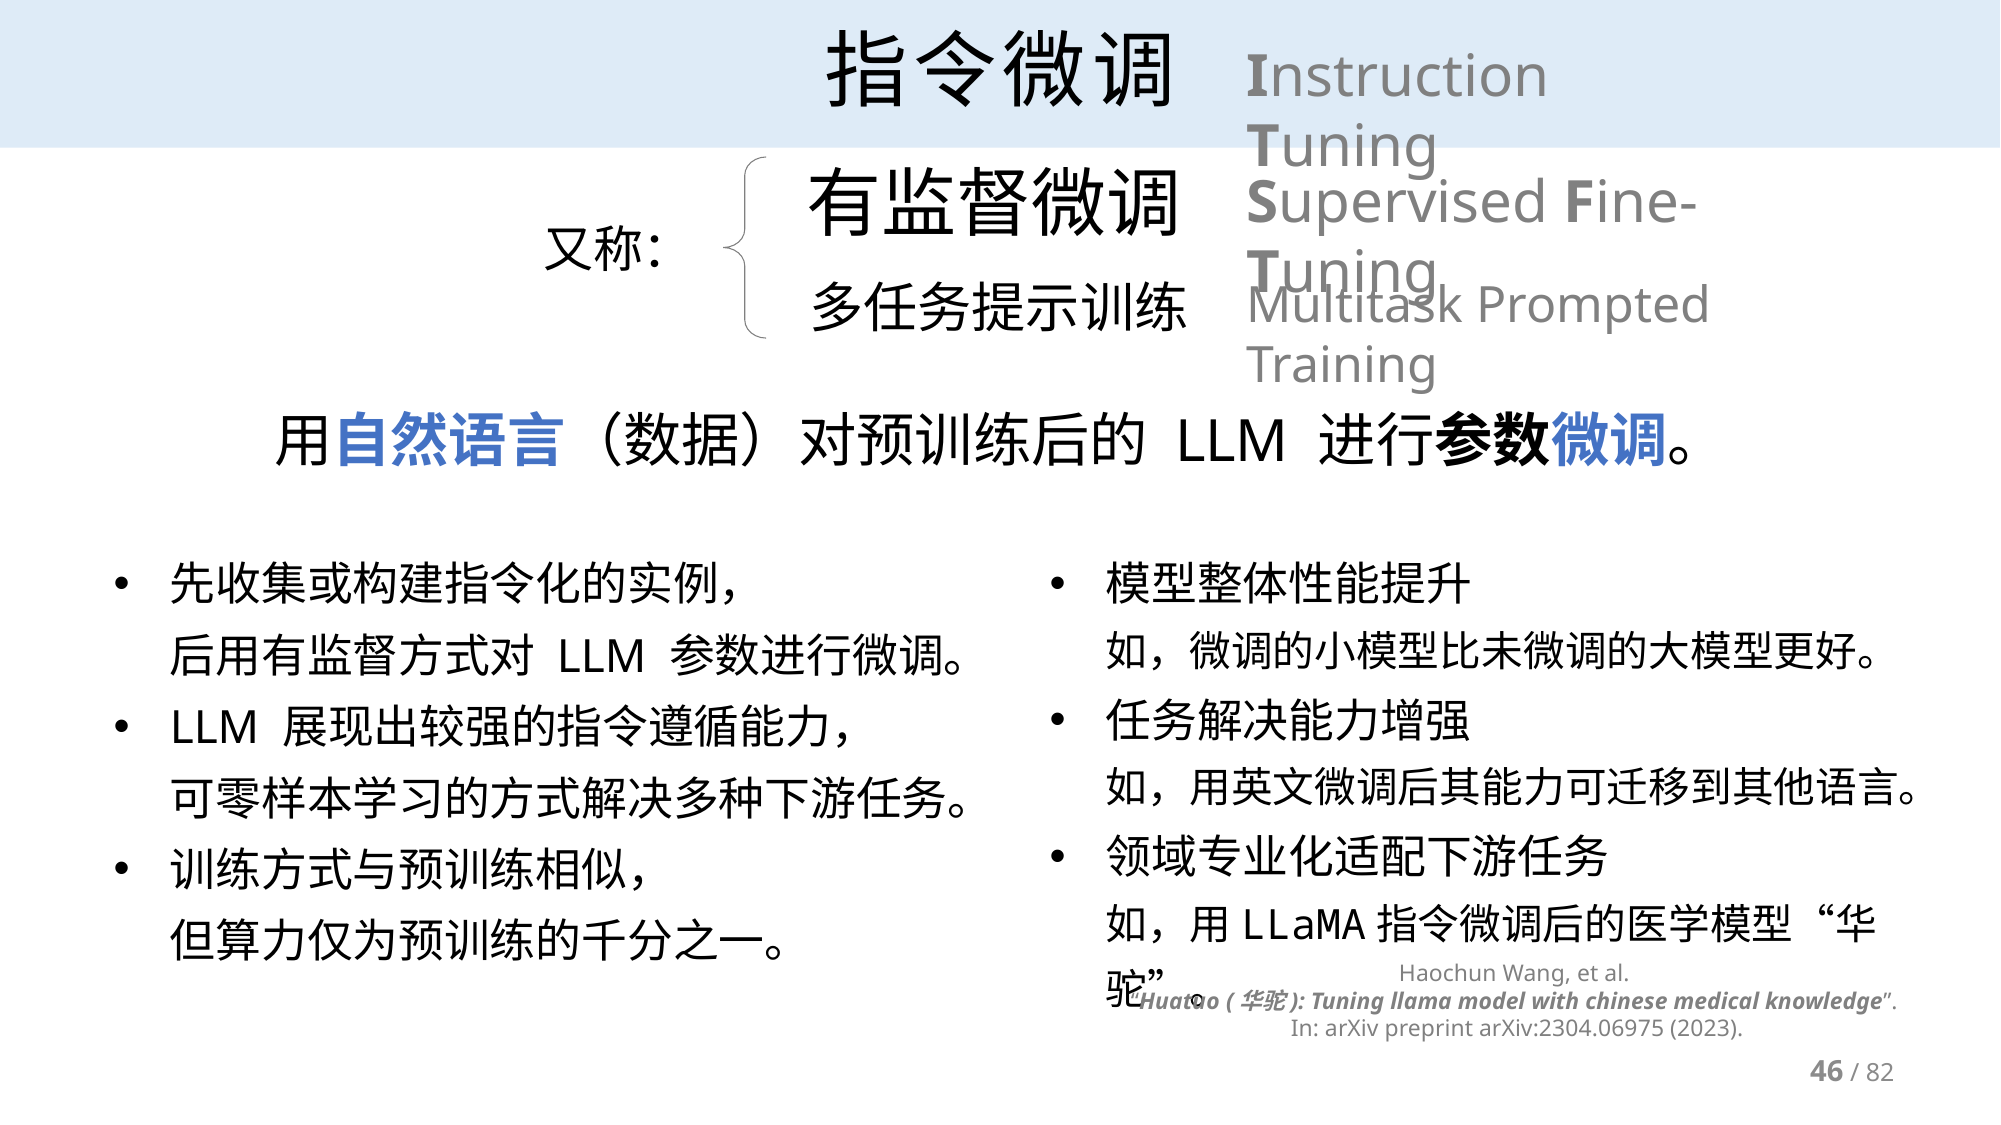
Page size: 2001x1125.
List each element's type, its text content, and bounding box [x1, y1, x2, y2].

slide_number 46 / 82 [1726, 1050, 1910, 1103]
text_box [1034, 530, 1957, 1050]
text_box 有监督微调 [791, 148, 1250, 253]
text_box 用自然语言（数据）对预训练后的 LLM 进行参数微调。 [0, 396, 2000, 481]
text_box [723, 156, 767, 339]
title 指令微调 [0, 0, 2000, 148]
text_box Supervised Fine-Tuning [1231, 157, 1890, 264]
text_box Multitask Prompted Training [1231, 264, 1904, 400]
text_box 先收集或构建指令化的实例， 后用有监督方式对 LLM 参数进行微调。 LLM 展现出较强的指令遵循能力， 可零样本学习的方式解决多种下游任务。 训练方式与预训练相似， 但算力仅为预训练的千分之一。 [98, 530, 1021, 975]
text_box 又称： [528, 209, 709, 285]
text_box Instruction Tuning [1231, 30, 1760, 186]
text_box 多任务提示训练 [794, 266, 1224, 347]
